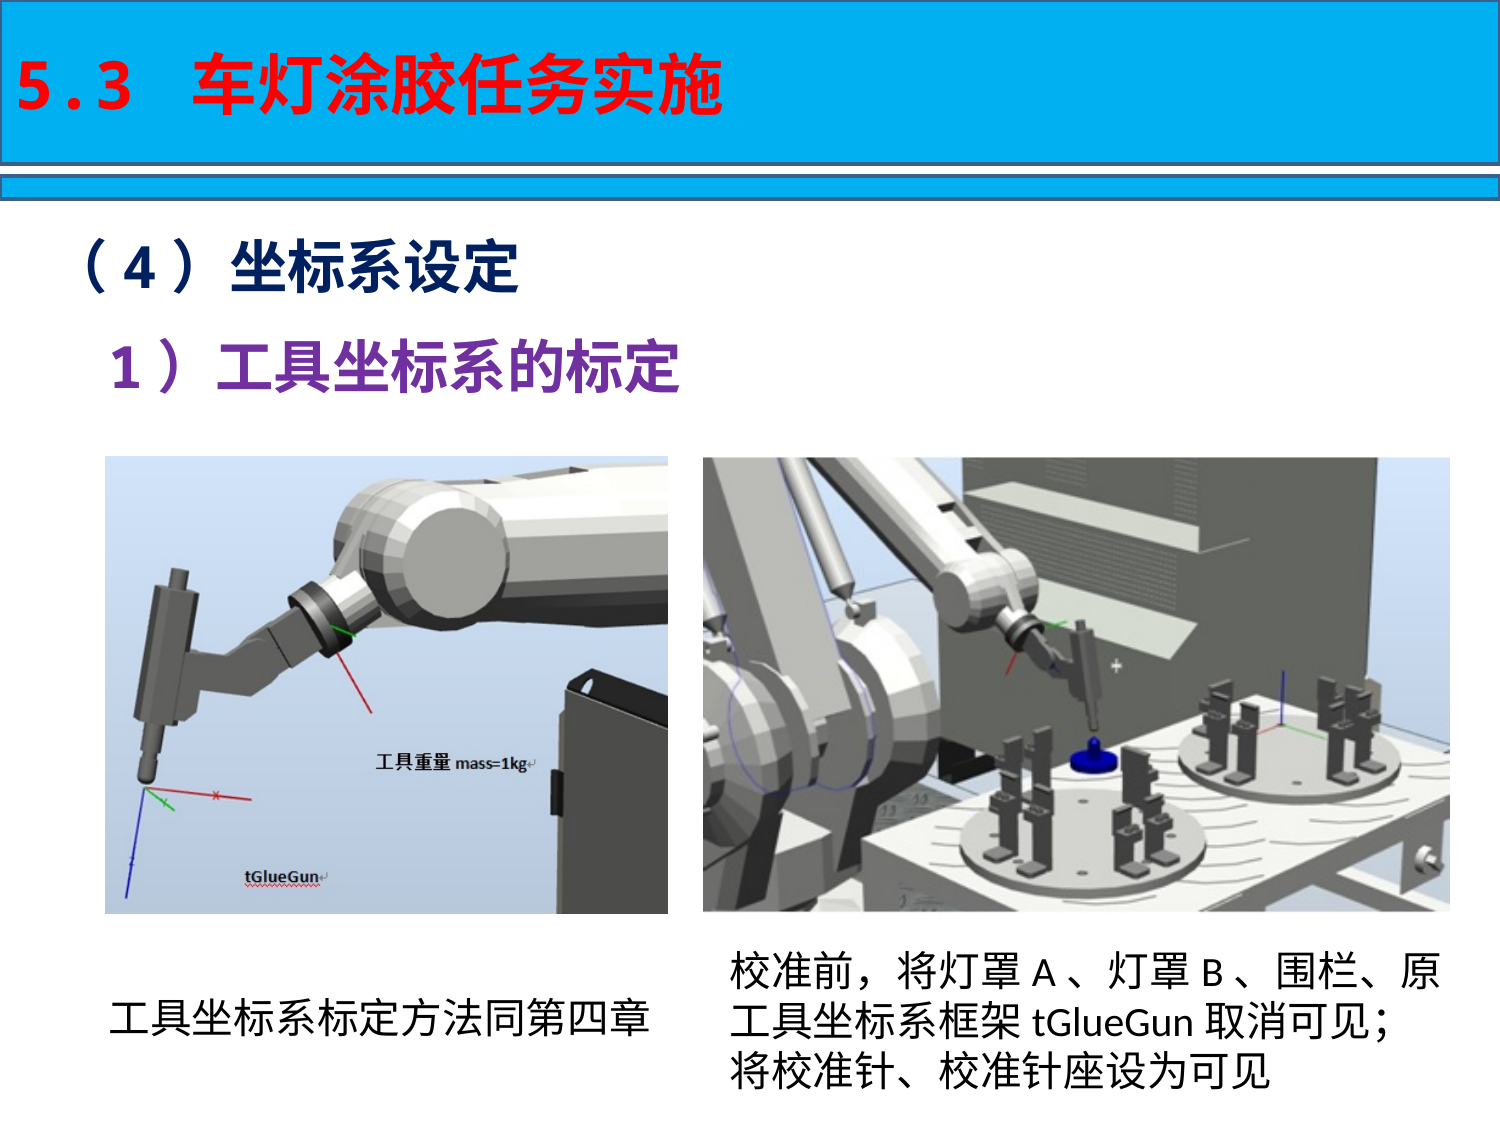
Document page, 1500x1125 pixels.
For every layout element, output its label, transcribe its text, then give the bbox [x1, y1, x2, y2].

text_box 工具坐标系标定方法同第四章 [93, 984, 680, 1050]
picture [105, 456, 669, 915]
text_box 校准前，将灯罩A、灯罩B、围栏、原工具坐标系框架tGlueGun取消可见；将校准针、校准针座设为可见 [714, 937, 1465, 1103]
text_box （4）坐标系设定 [35, 222, 575, 308]
text_box [0, 0, 1500, 166]
text_box [0, 174, 1500, 201]
text_box 5.3 车灯涂胶任务实施 [0, 35, 868, 130]
picture [702, 456, 1451, 915]
text_box 1）工具坐标系的标定 [93, 322, 1008, 408]
